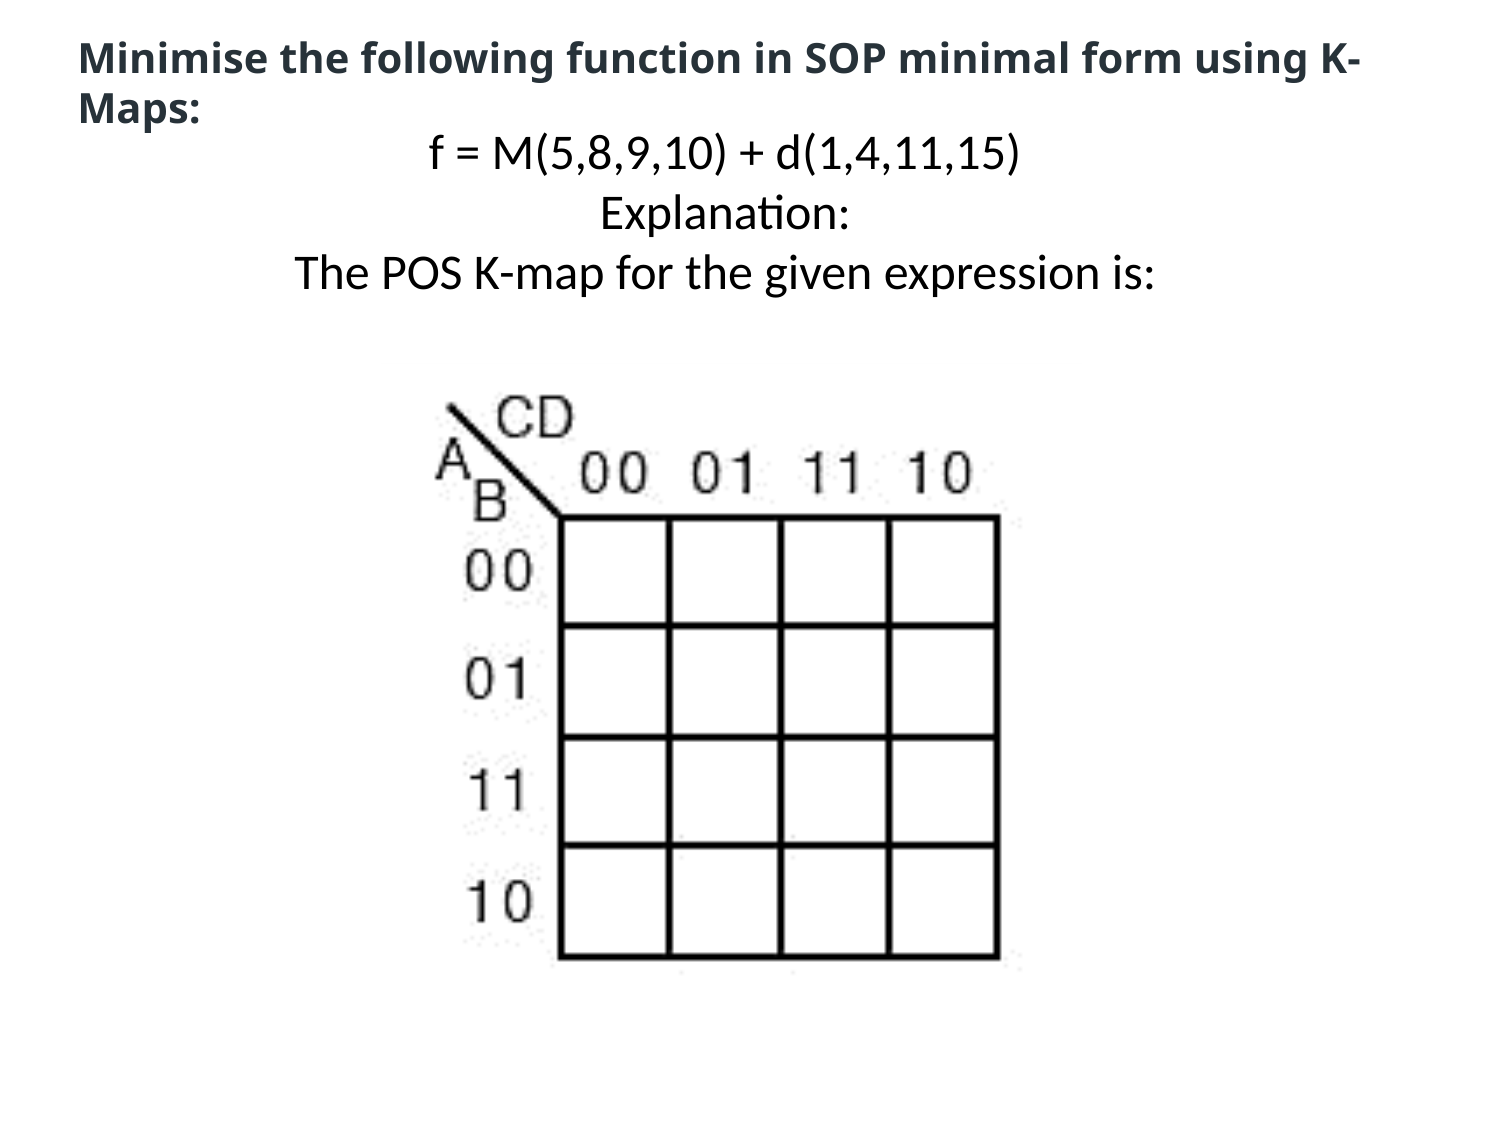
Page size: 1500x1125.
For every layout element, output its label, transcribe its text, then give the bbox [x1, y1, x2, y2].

text_box f = M(5,8,9,10) + d(1,4,11,15) Explanation: The POS K-map for the given expression is: [24, 112, 1438, 308]
text_box Minimise the following function in SOP minimal form using K-Maps: [62, 24, 1463, 140]
picture [381, 362, 1082, 1007]
